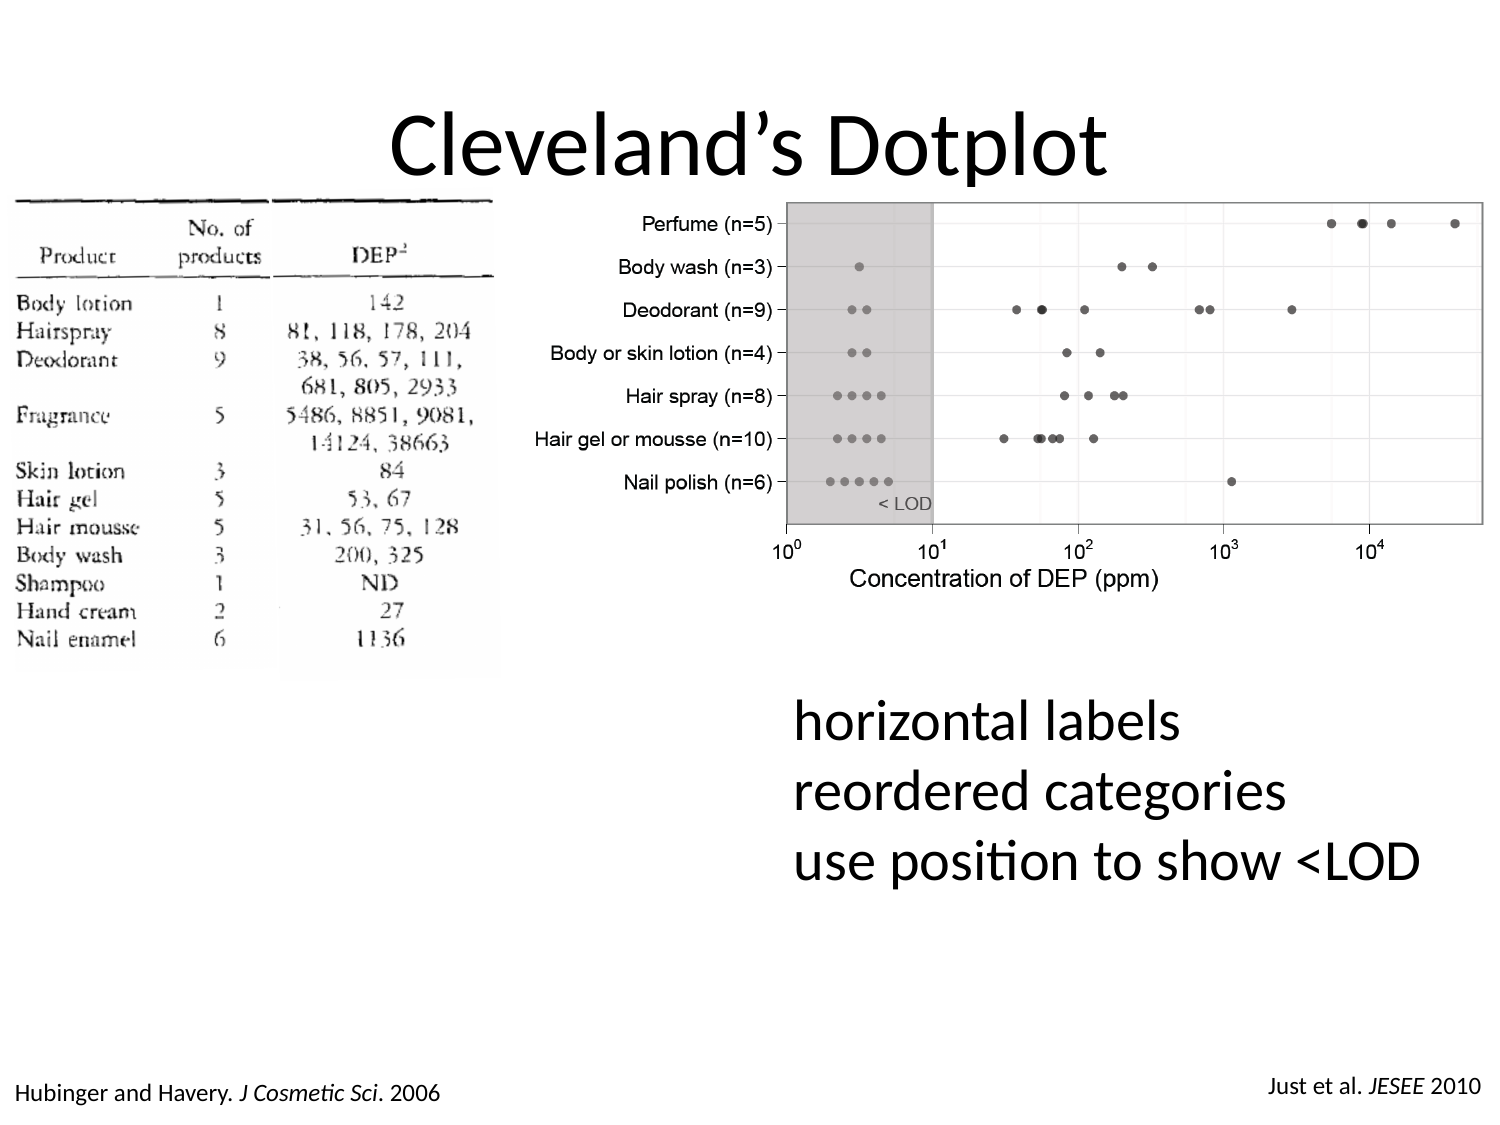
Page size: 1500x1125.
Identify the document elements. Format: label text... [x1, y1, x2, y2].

picture [8, 188, 500, 680]
picture [514, 187, 1500, 601]
title Cleveland’s Dotplot [75, 45, 1425, 233]
text_box Just et al. JESEE 2010 [1253, 1062, 1497, 1108]
text_box Hubinger and Havery. J Cosmetic Sci. 2006 [0, 1068, 475, 1114]
text_box horizontal labels reordered categories use position to show <LOD [779, 675, 1437, 900]
